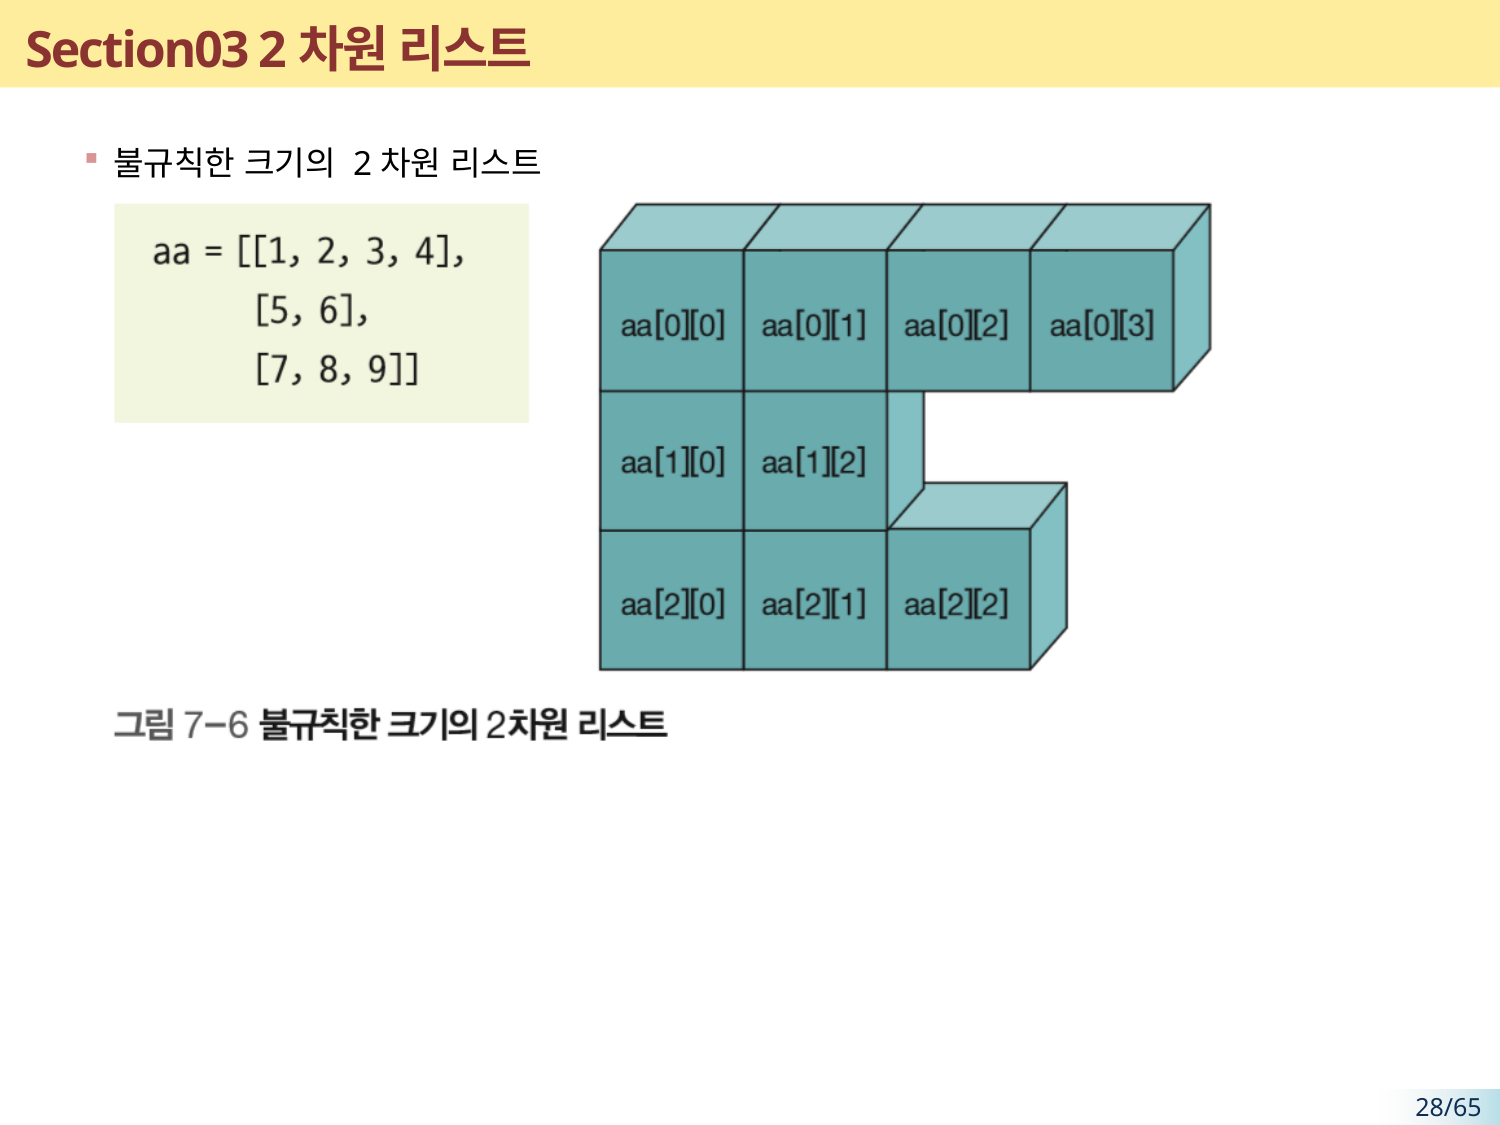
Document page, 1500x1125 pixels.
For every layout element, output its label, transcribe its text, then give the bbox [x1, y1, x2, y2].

picture [107, 200, 1216, 746]
title Section03 2차원 리스트 [10, 8, 1288, 87]
list 불규칙한 크기의 2차원 리스트 [10, 126, 1481, 1057]
